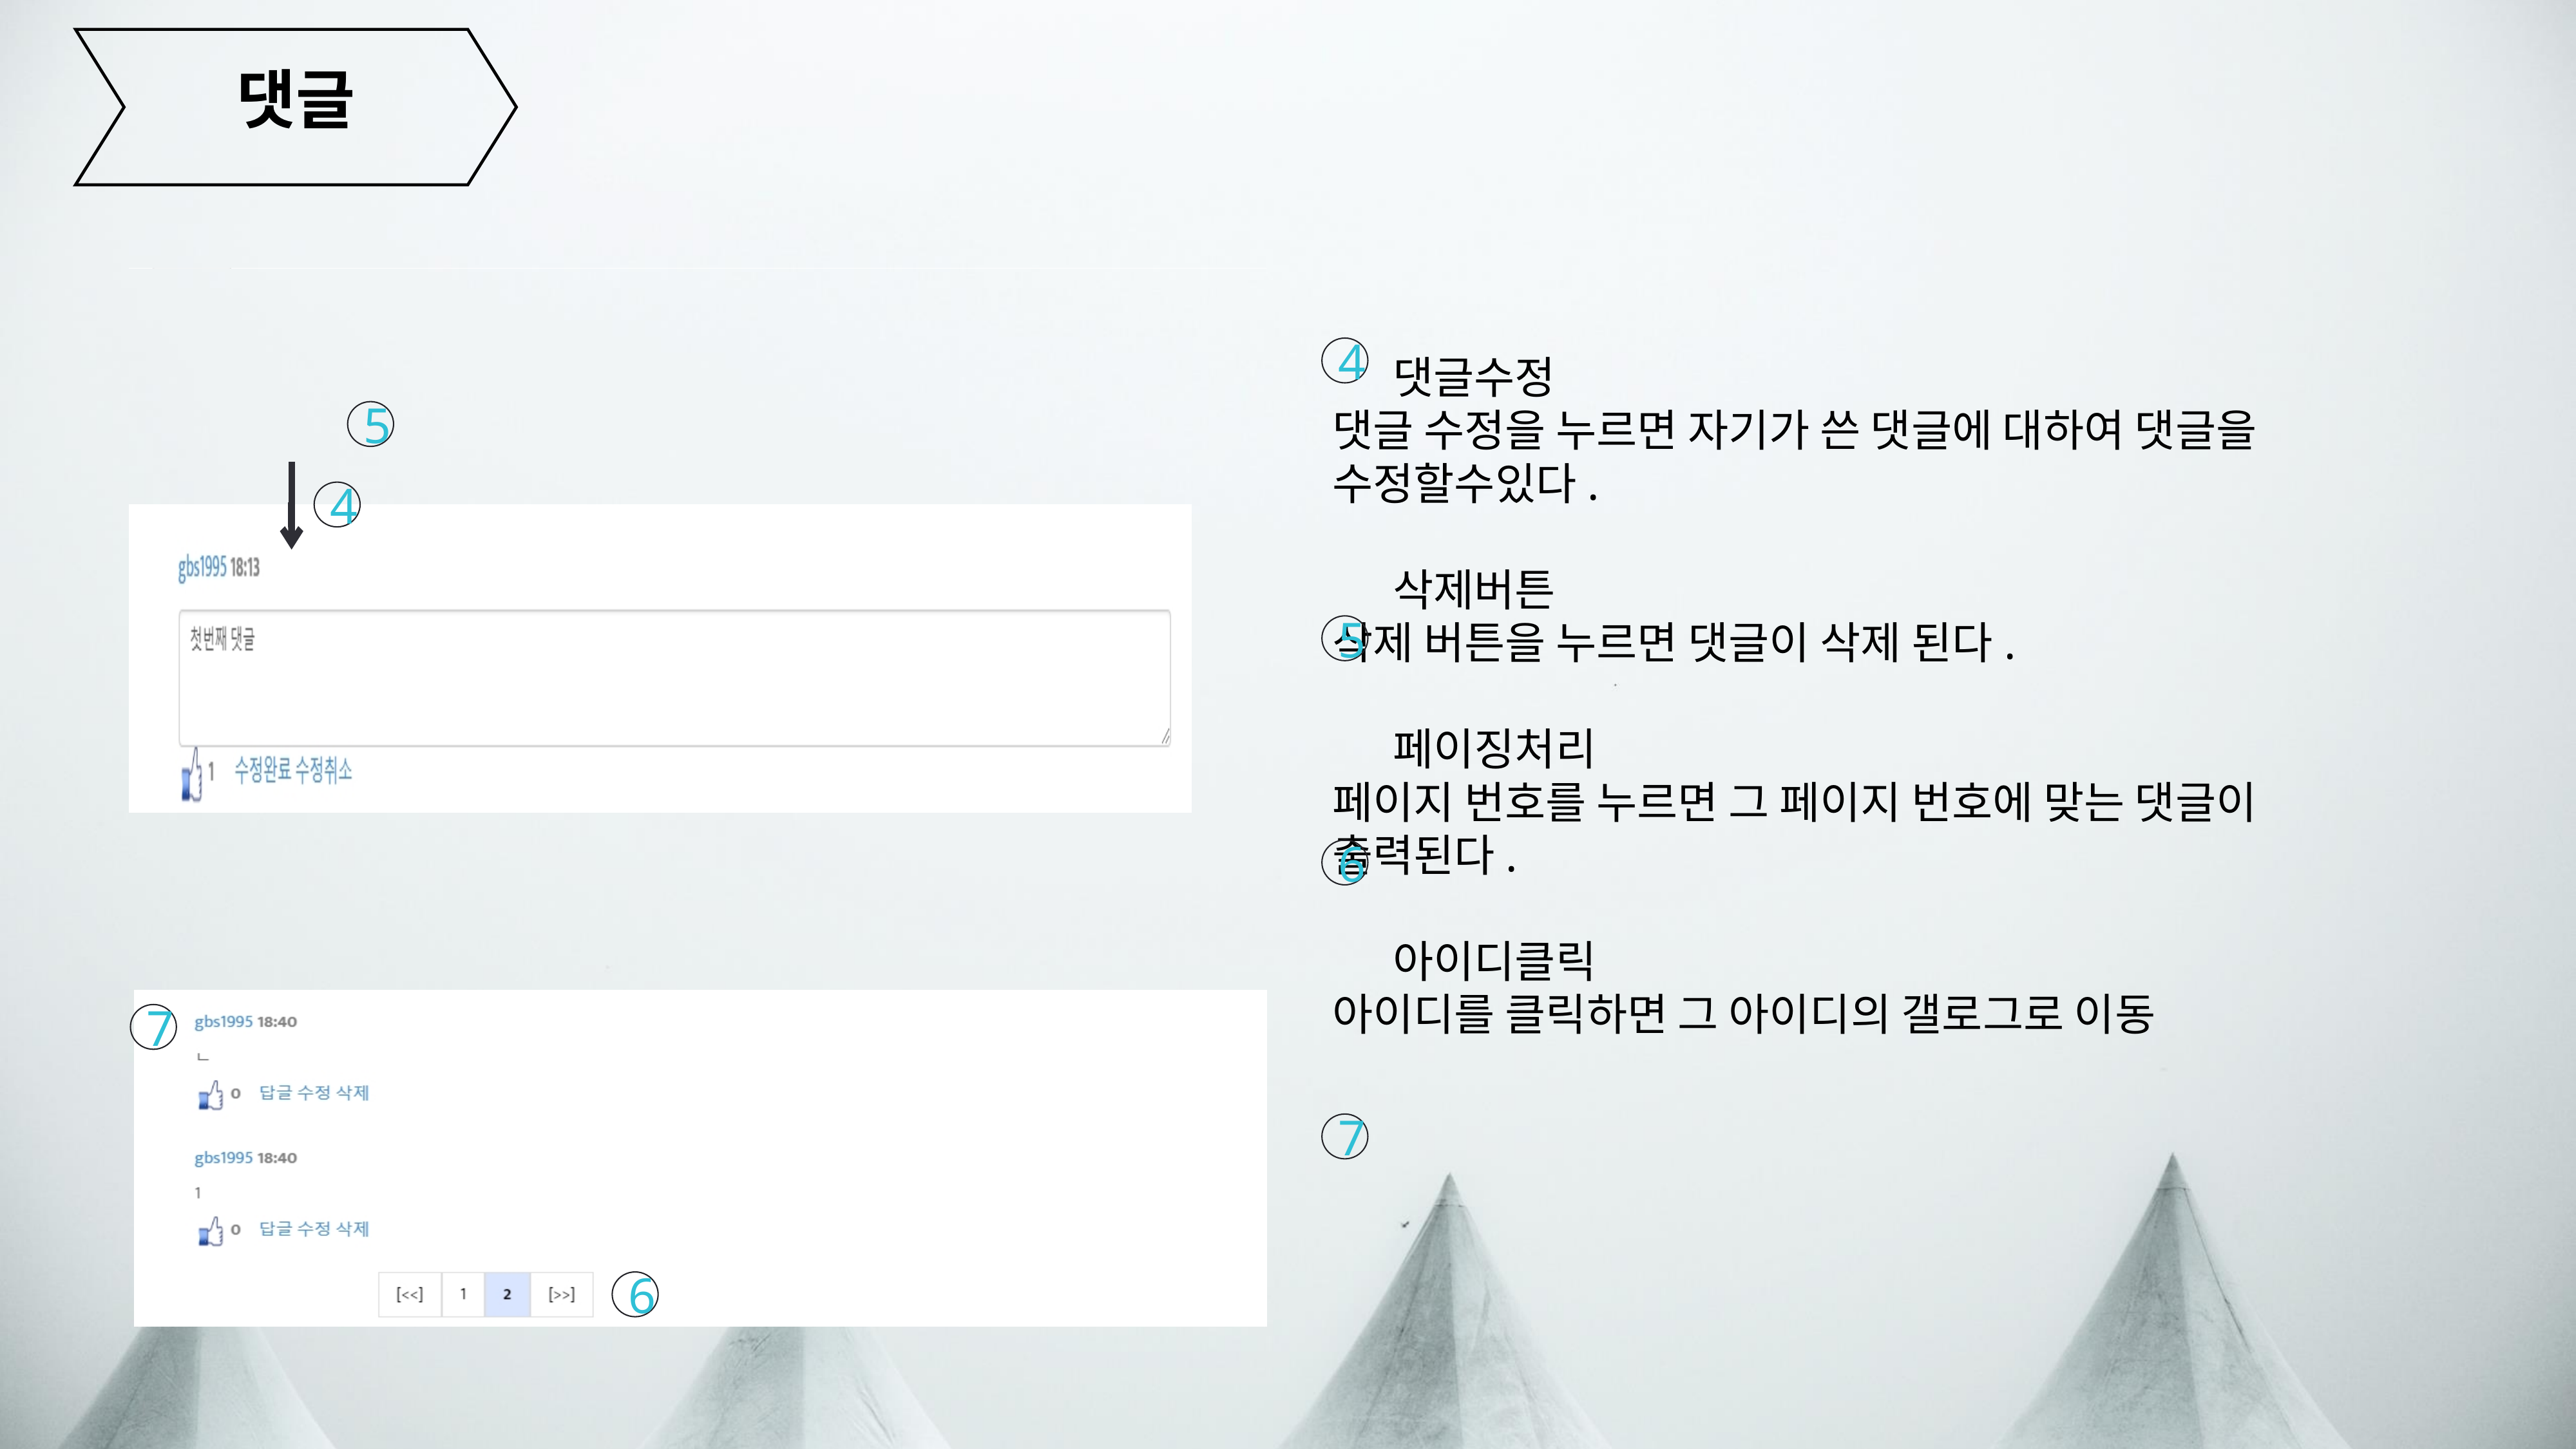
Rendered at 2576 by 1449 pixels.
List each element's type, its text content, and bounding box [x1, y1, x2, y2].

text_box 5 [1322, 616, 1368, 661]
text_box 4 [1322, 337, 1368, 383]
text_box 7 [1322, 1113, 1368, 1159]
text_box 댓글수정 댓글 수정을 누르면 자기가 쓴 댓글에 대하여 댓글을 수정할수있다. 삭제버튼 삭제 버튼을 누르면 댓글이 삭제 된다. 페이징처리 페이지 번호를 누르면 그 페이지 번호에 맞는 댓글이 출력된다. 아이디클릭 아이디를 클릭하면 그 아이디의 갤로그로 이동 [1309, 337, 2447, 1294]
text_box 댓글 [75, 29, 517, 185]
picture [0, 0, 2576, 1449]
text_box 6 [1322, 840, 1368, 885]
